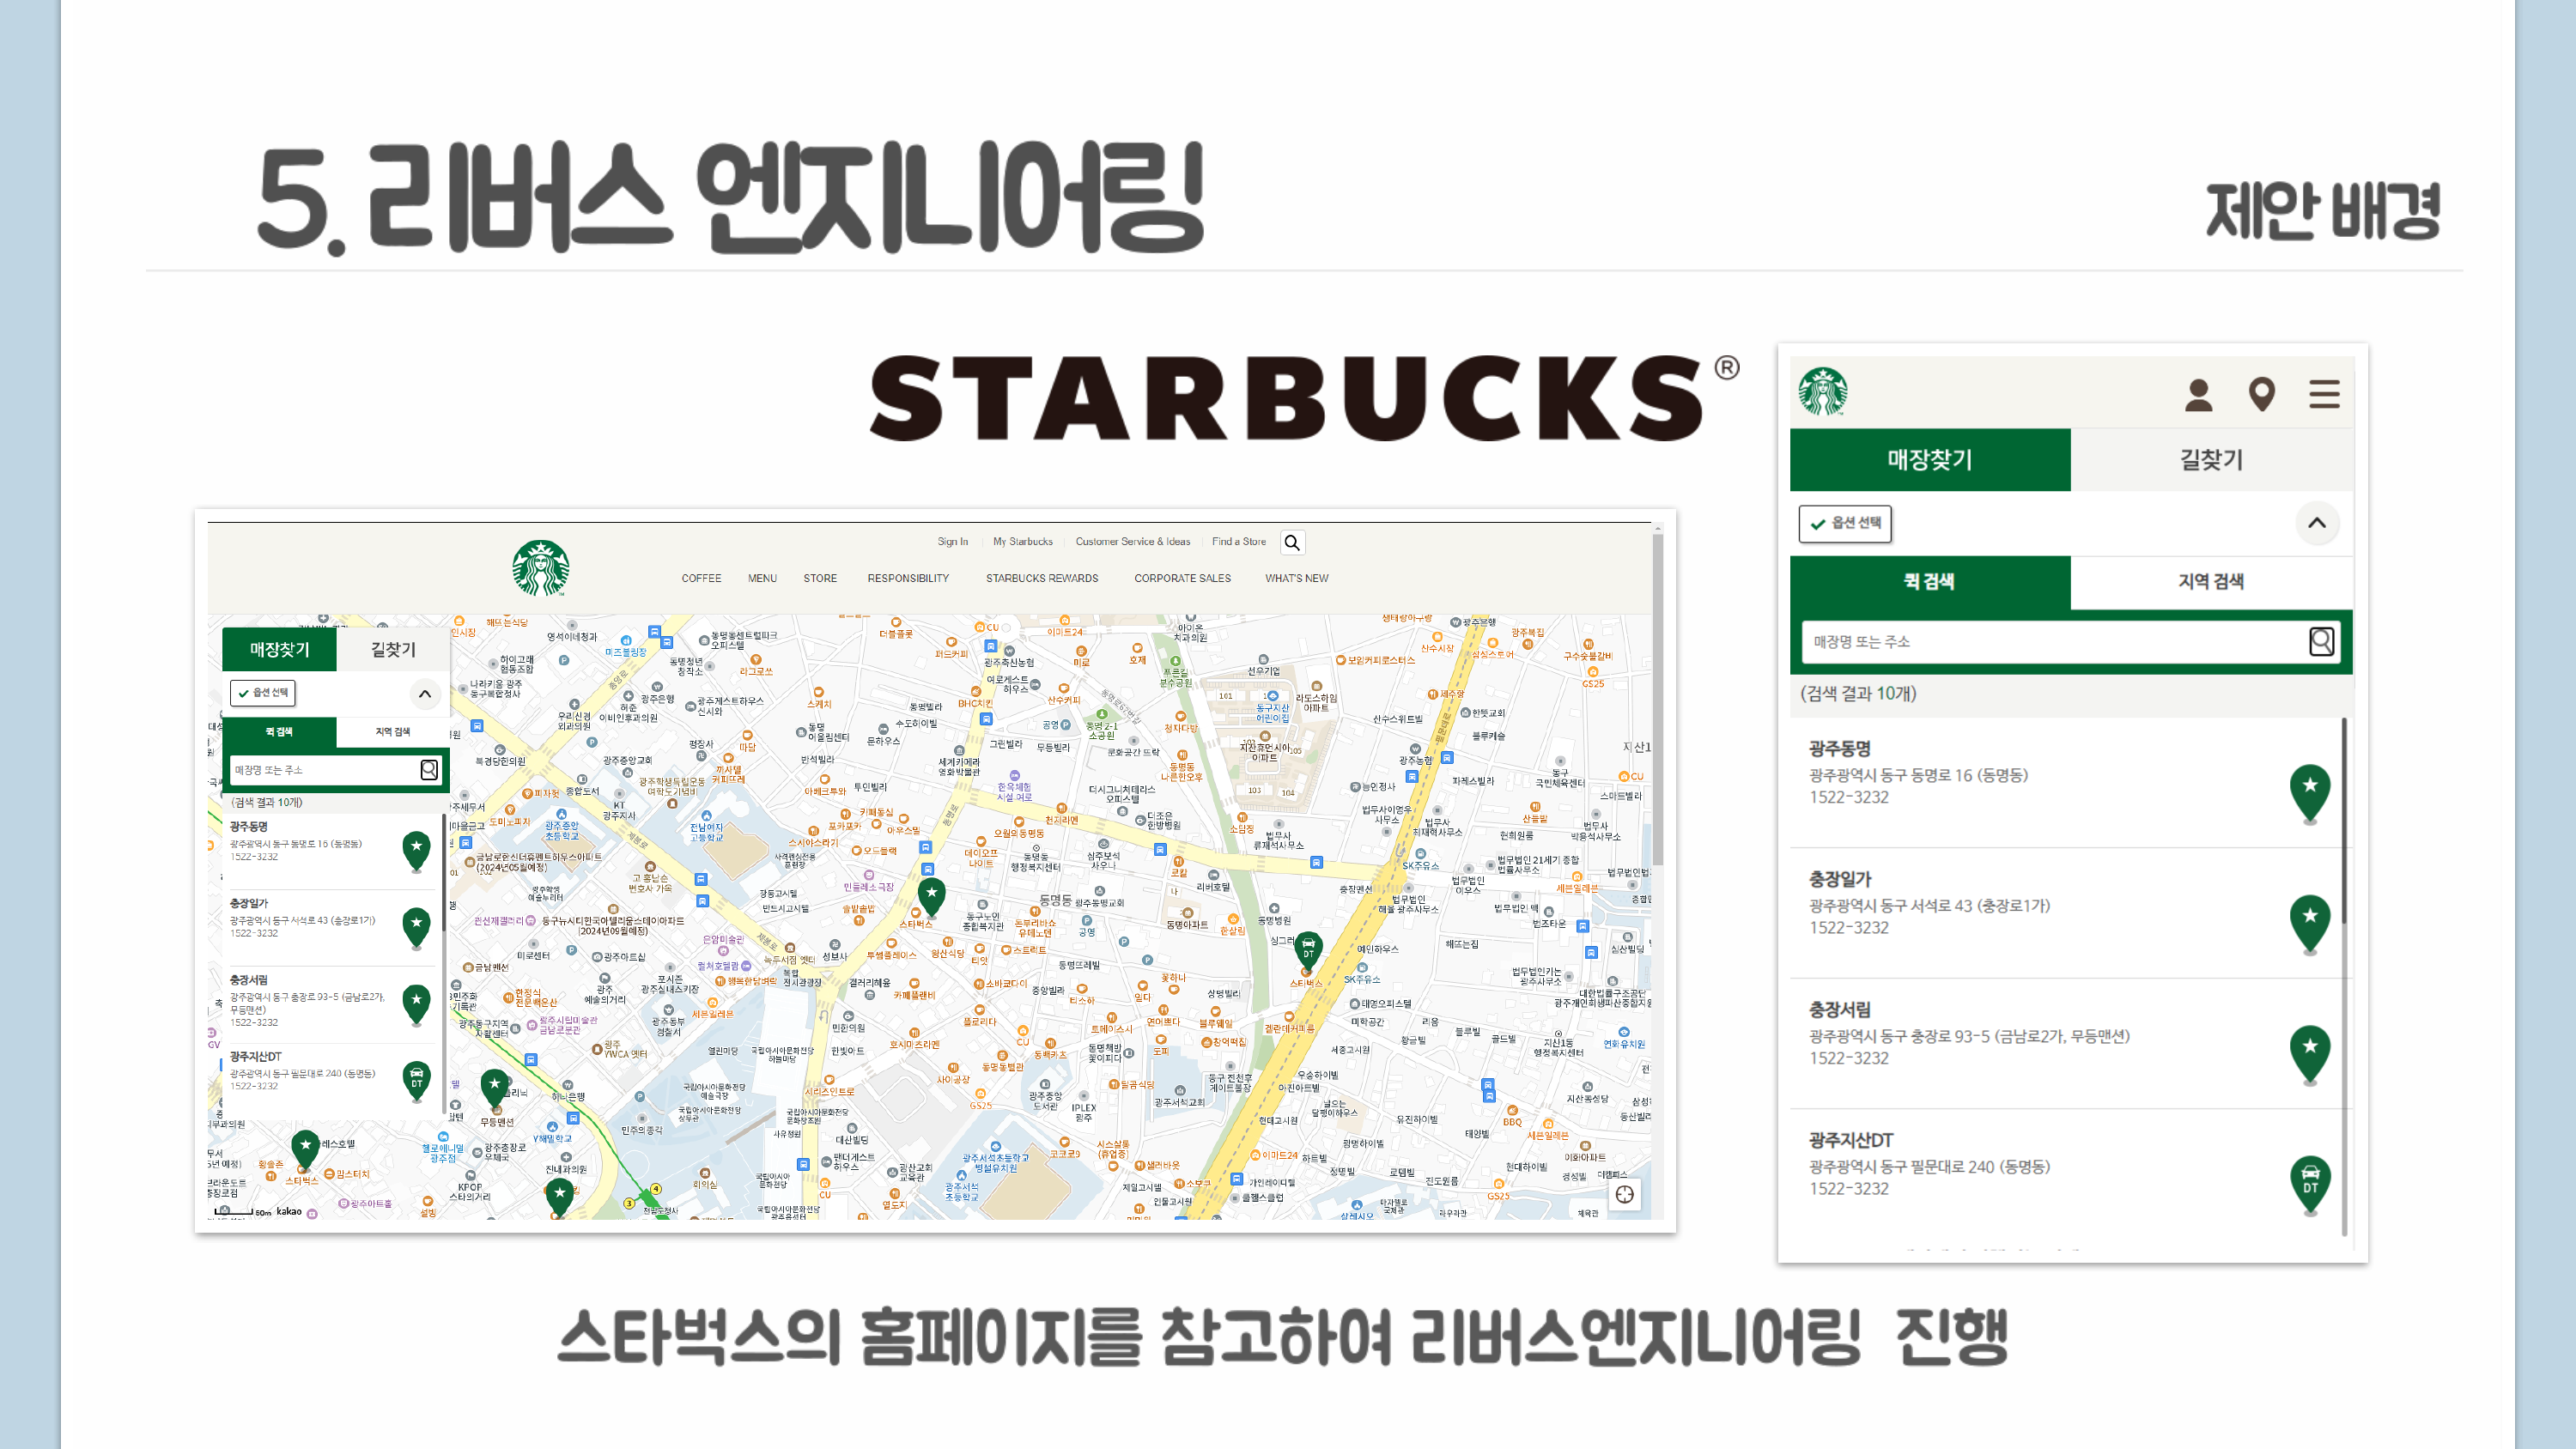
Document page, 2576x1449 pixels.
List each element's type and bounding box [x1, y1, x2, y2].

text_box [145, 269, 203, 272]
text_box [1346, 269, 2069, 272]
text_box [869, 355, 1740, 442]
picture [73, 0, 2568, 1449]
